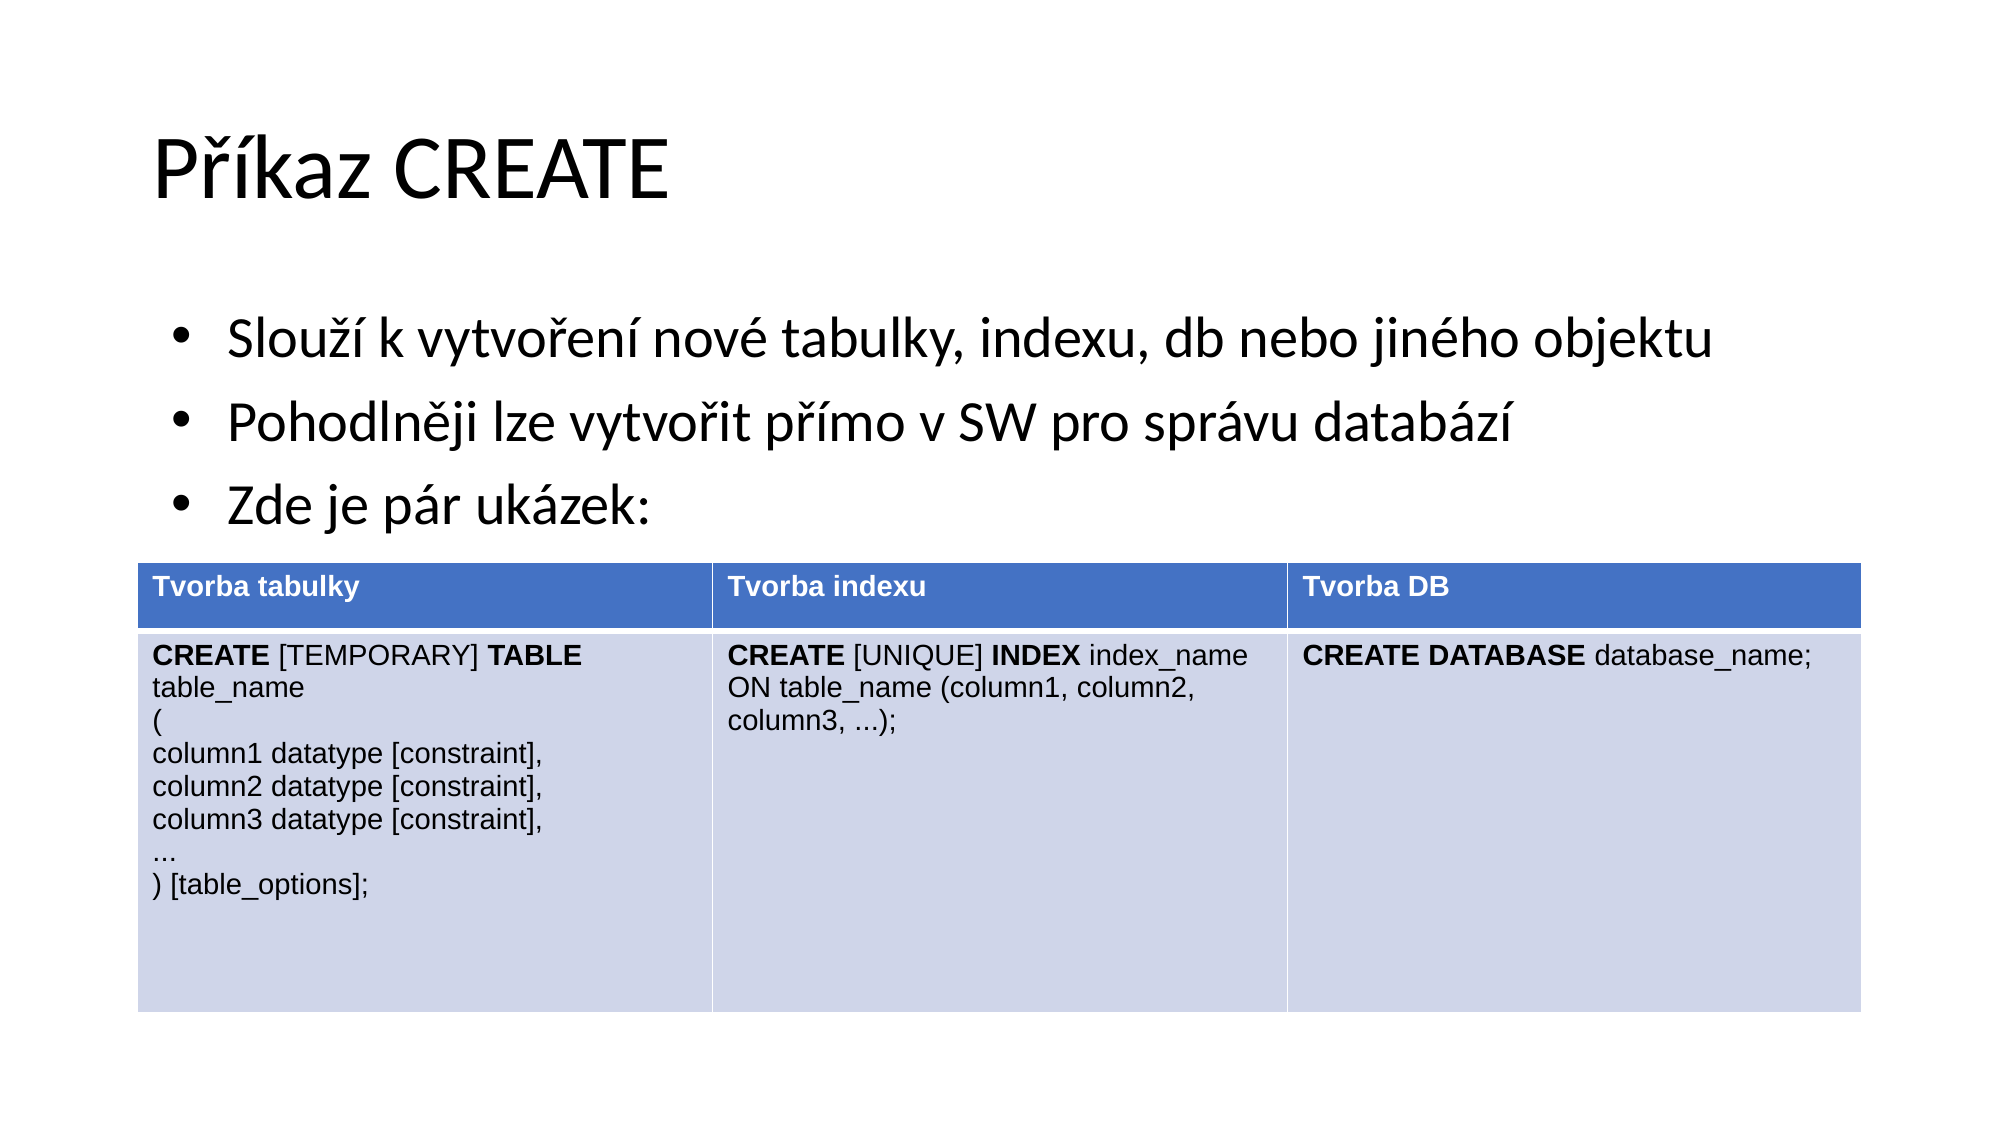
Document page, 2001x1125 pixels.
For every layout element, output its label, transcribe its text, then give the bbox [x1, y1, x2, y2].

table_cell CREATE [UNIQUE] INDEX index_name ON table_name (column1, column2, column3, ...); [713, 634, 1287, 1012]
title Příkaz CREATE [137, 59, 1863, 278]
table_header Tvorba DB [1288, 563, 1861, 628]
table_header Tvorba indexu [713, 563, 1287, 628]
list Slouží k vytvoření nové tabulky, indexu, db nebo jiného objektu Pohodlněji lze vytvořit přímo v SW pro správu databází Zde je pár ukázek: [137, 299, 1863, 562]
table_cell CREATE [TEMPORARY] TABLE table_name ( column1 datatype [constraint], column2 datatype [constraint], column3 datatype [constraint], ... ) [table_options]; [138, 634, 712, 1012]
table_header Tvorba tabulky [138, 563, 712, 628]
table_cell CREATE DATABASE database_name; [1288, 634, 1861, 1012]
